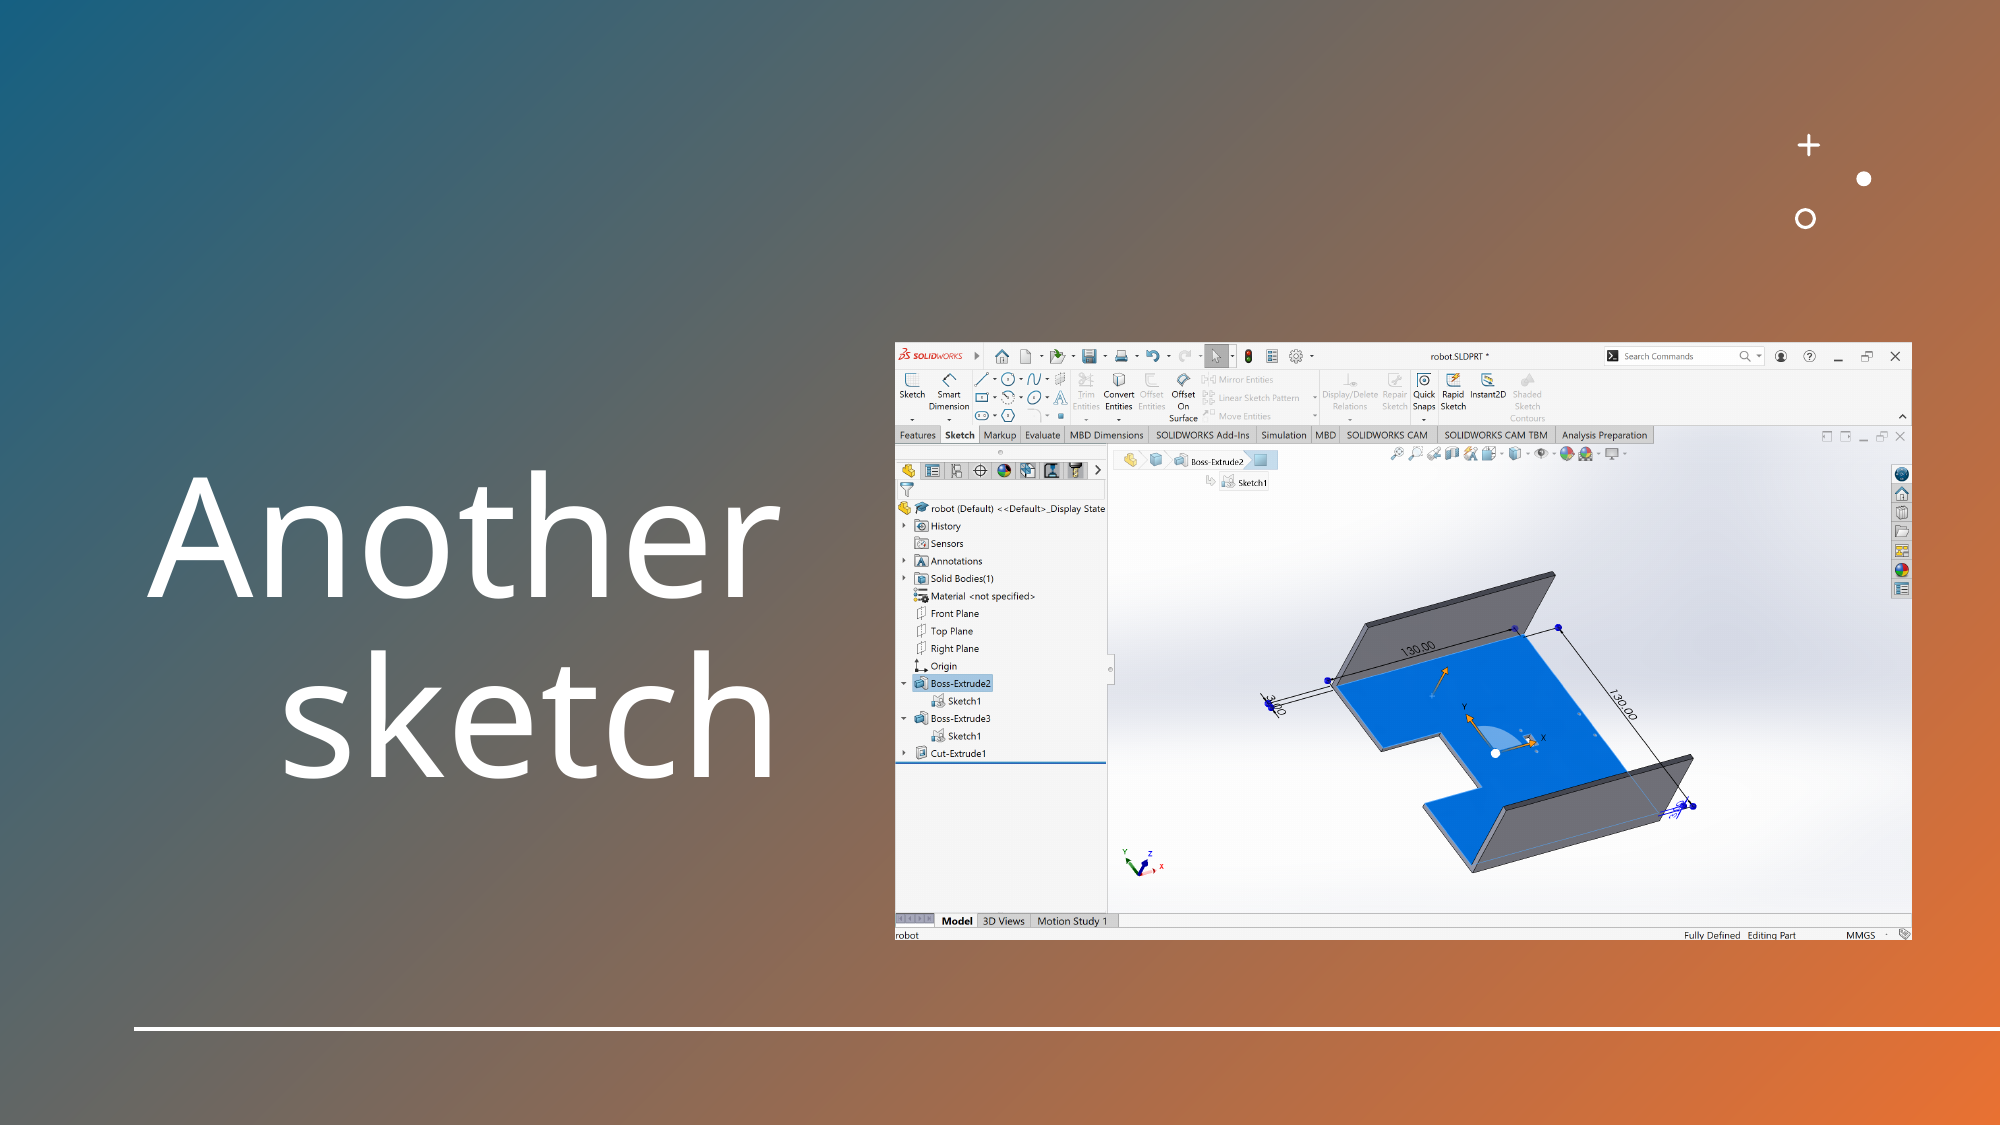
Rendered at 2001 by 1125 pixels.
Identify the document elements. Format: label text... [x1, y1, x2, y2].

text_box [1794, 133, 1872, 230]
title Another sketch [130, 225, 799, 821]
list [894, 341, 1912, 940]
text_box [0, 0, 2000, 1125]
